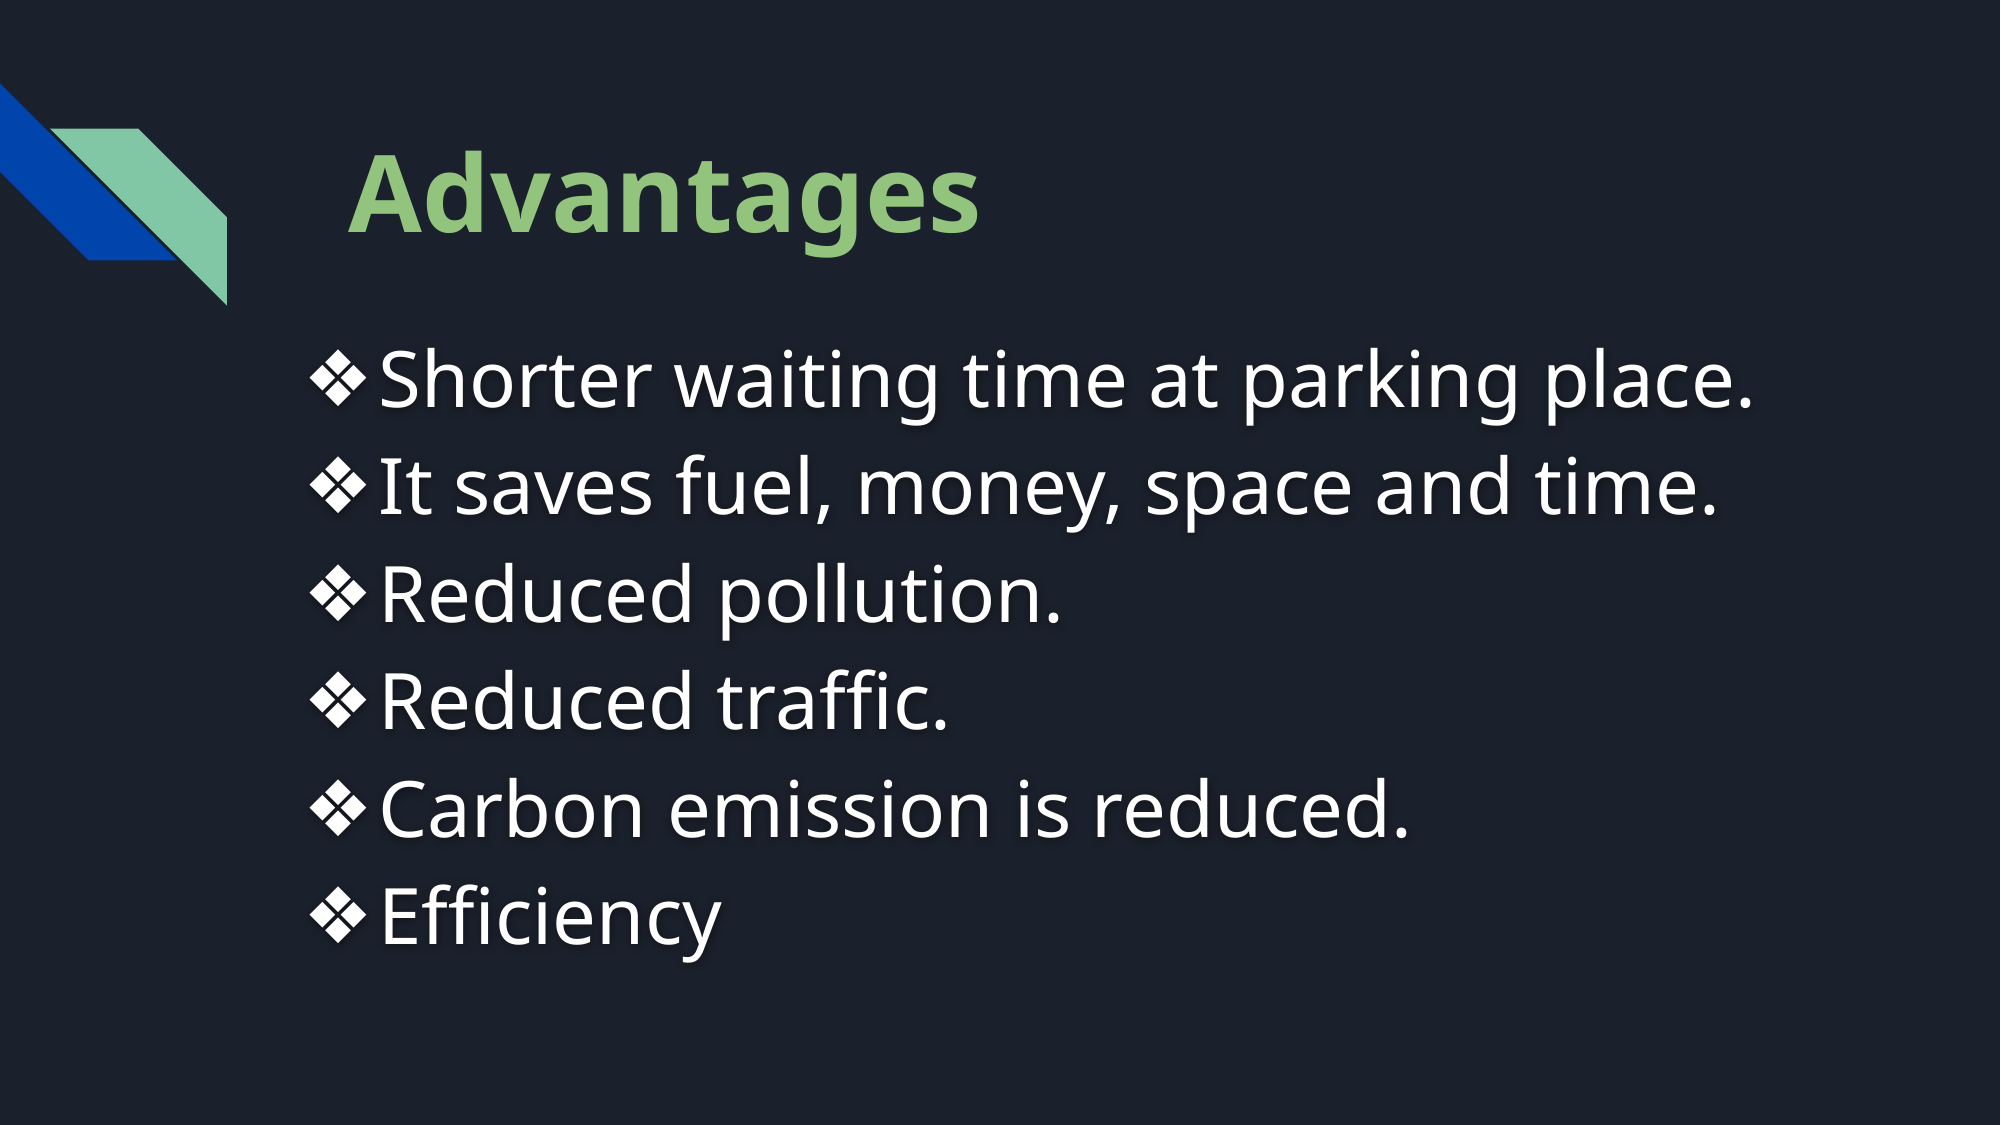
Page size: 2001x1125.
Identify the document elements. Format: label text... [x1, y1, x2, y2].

list Shorter waiting time at parking place. It saves fuel, money, space and time. Reduced pollution. Reduced traffic. Carbon emission is reduced. Efficiency [283, 295, 1824, 1006]
title Advantages [328, 86, 1824, 287]
